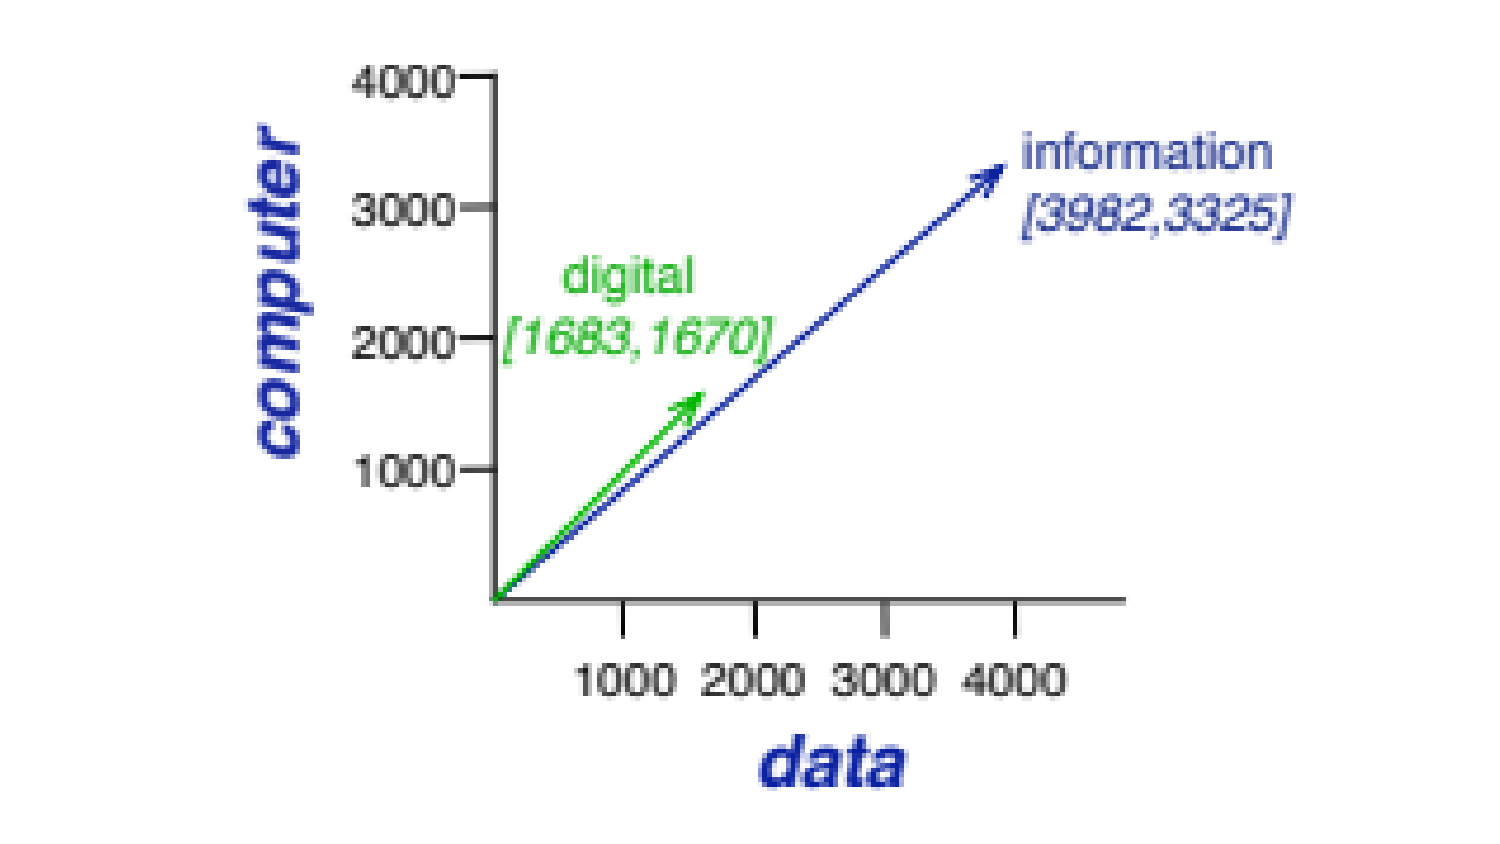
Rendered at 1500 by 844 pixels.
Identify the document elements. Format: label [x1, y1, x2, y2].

list [234, 46, 1298, 798]
